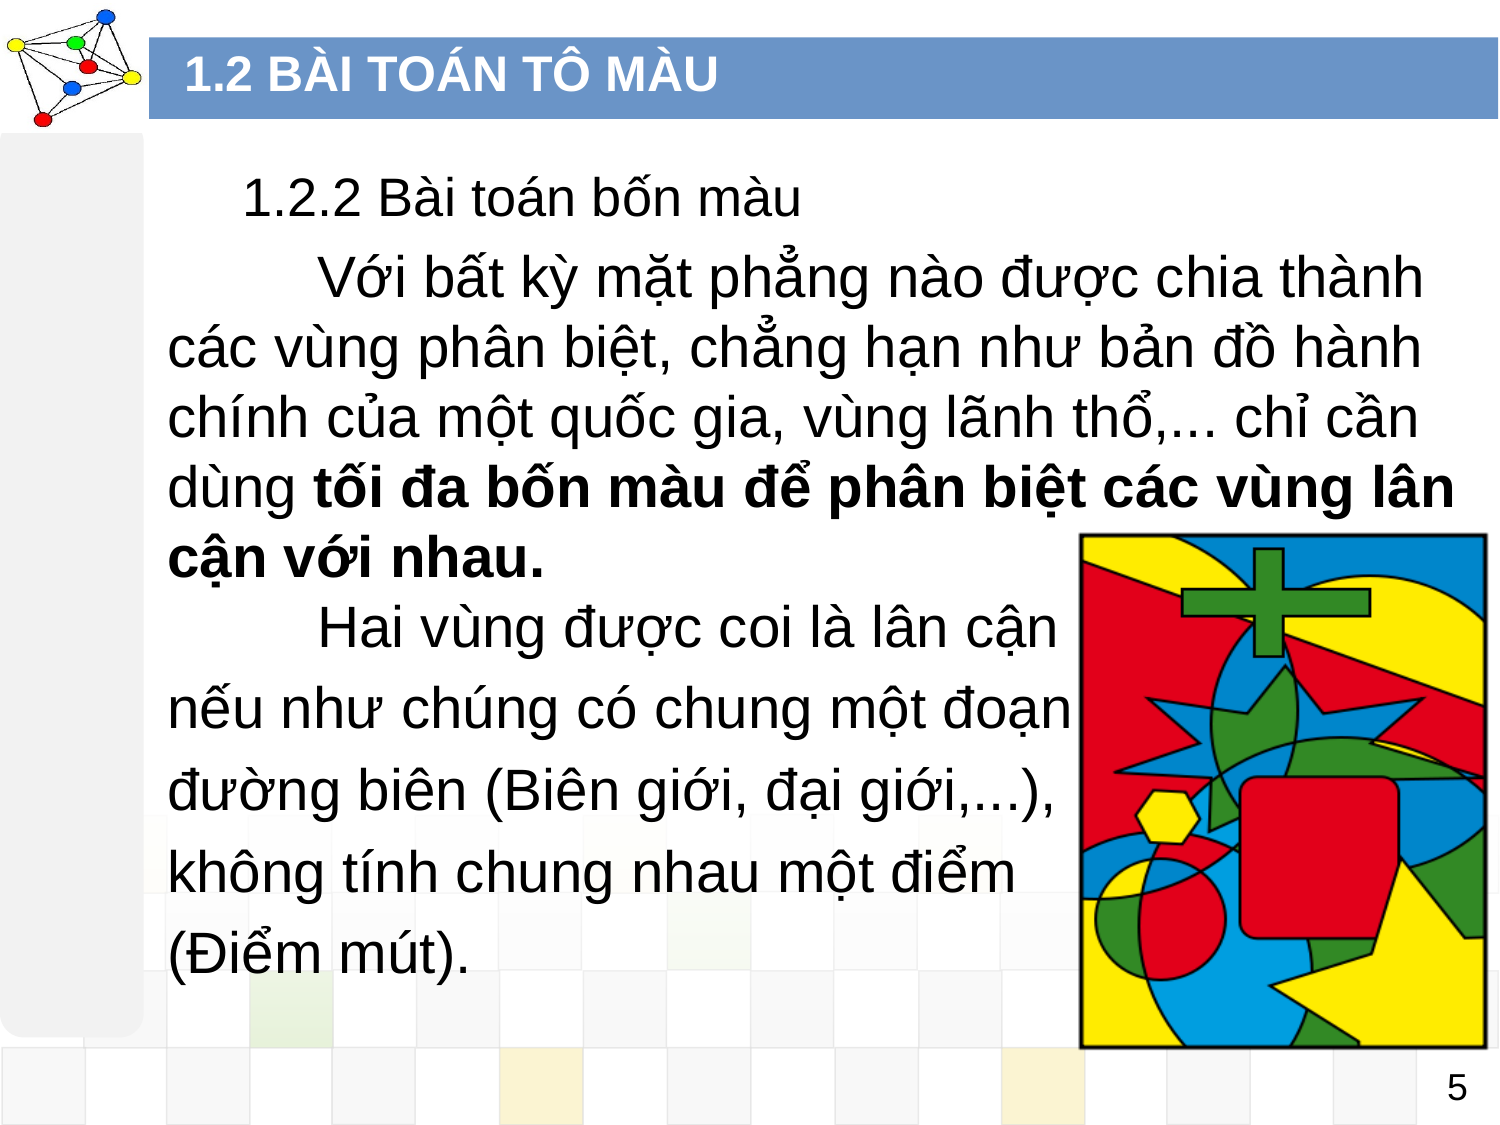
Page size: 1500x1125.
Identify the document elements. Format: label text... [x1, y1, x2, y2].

slide_number 5 [1132, 1069, 1484, 1111]
picture [0, 3, 149, 133]
list 1.2.2 Bài toán bốn màu Với bất kỳ mặt phẳng nào được chia thành các vùng phân biệt, chẳng hạn như bản đồ hành chính của một quốc gia, vùng lãnh thổ,... chỉ cần dùng tối đa bốn màu để phân biệt các vùng lân cận với nhau. Hai vùng được coi là lân cận nếu như chúng có chung một đoạn đường biên (Biên giới, đại giới,...), không tính chung nhau một điểm (Điểm mút). [151, 154, 1484, 1062]
title 1.2 BÀI TOÁN TÔ MÀU [169, 21, 1383, 123]
picture [1066, 522, 1500, 1062]
